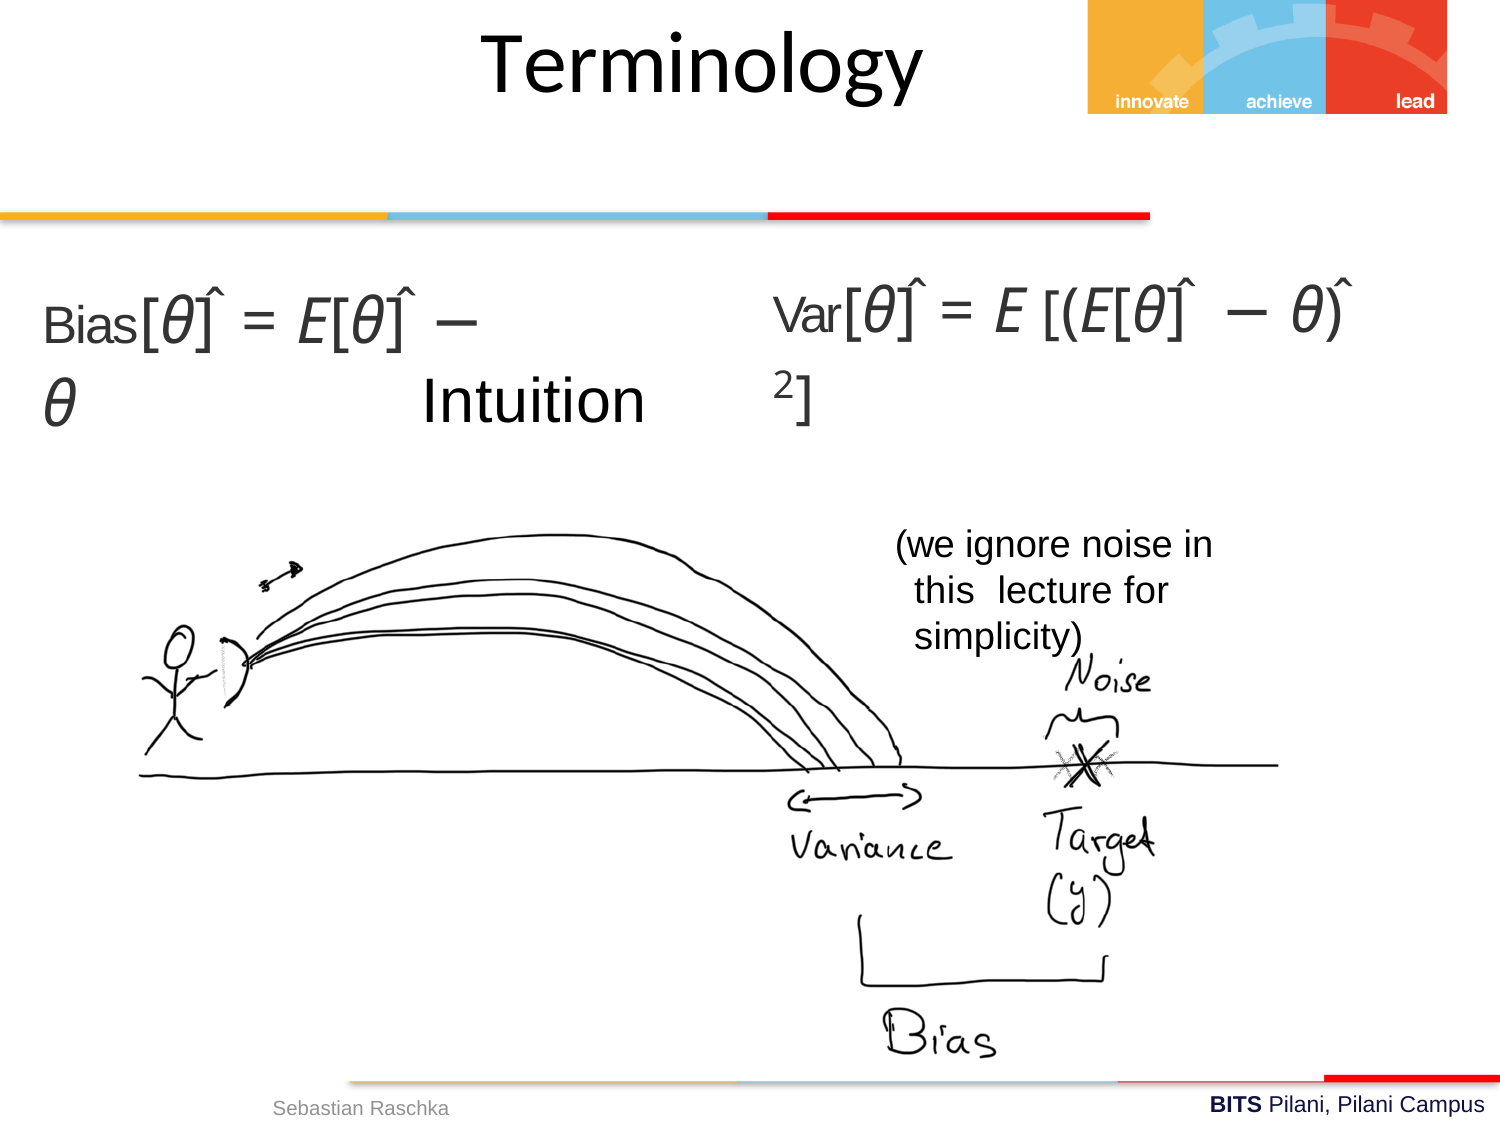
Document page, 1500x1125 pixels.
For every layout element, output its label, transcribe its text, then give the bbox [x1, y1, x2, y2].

text_box Sebastian Raschka [271, 1094, 451, 1120]
text_box Bias[θ]̂ = E[θ]̂ − θ [38, 245, 520, 439]
picture [1087, 0, 1448, 114]
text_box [107, 496, 1325, 1082]
text_box Var[θ]̂ = E [(E[θ]̂ − θ)̂ 2] [768, 237, 1381, 431]
text_box Intuition [420, 357, 651, 436]
title Terminology [479, 0, 995, 152]
